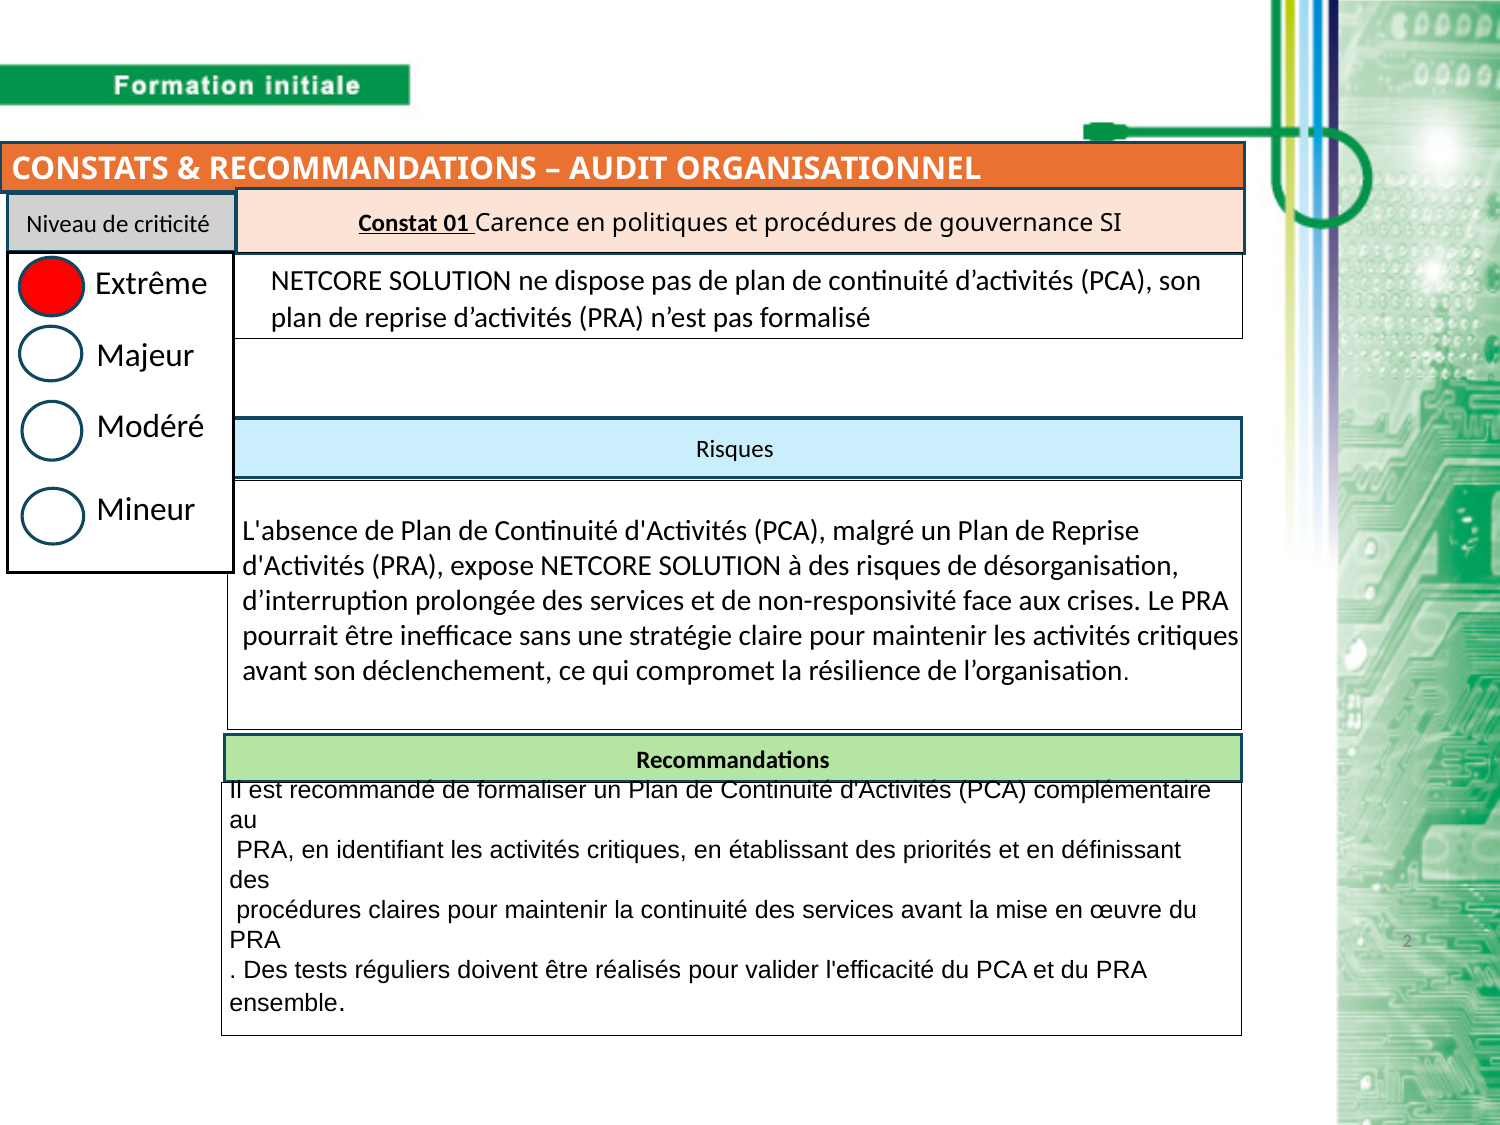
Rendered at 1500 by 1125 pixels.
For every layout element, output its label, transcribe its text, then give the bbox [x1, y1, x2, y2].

text_box [227, 574, 1242, 730]
text_box [221, 782, 1242, 1036]
picture [0, 0, 1500, 1125]
text_box Risques [235, 416, 1243, 479]
text_box [20, 486, 81, 546]
text_box L'absence de Plan de Continuité d'Activités (PCA), malgré un Plan de Reprise d'Activités (PRA), expose NETCORE SOLUTION à des risques de désorganisation, d’interruption prolongée des services et de non-responsivité face aux crises. Le PRA pourrait être inefficace sans une stratégie claire pour maintenir les activités critiques avant son déclenchement, ce qui compromet la résilience de l’organisation. [230, 506, 1252, 693]
text_box NETCORE SOLUTION ne dispose pas de plan de continuité d’activités (PCA), son plan de reprise d’activités (PRA) n’est pas formalisé [235, 252, 1243, 339]
text_box Constat 01 Carence en politiques et procédures de gouvernance SI [235, 187, 1246, 255]
text_box Il est recommandé de formaliser un Plan de Continuité d'Activités (PCA) complémentaire au PRA, en identifiant les activités critiques, en établissant des priorités et en définissant des procédures claires pour maintenir la continuité des services avant la mise en œuvre du PRA . Des tests réguliers doivent être réalisés pour valider l'efficacité du PCA et du PRA ensemble. [218, 768, 1242, 1023]
text_box Recommandations [223, 733, 1243, 783]
text_box Niveau de criticité [6, 192, 237, 253]
text_box Extrême [80, 254, 245, 309]
text_box Majeur [81, 326, 230, 381]
text_box Mineur [81, 479, 230, 535]
text_box CONSTATS & RECOMMANDATIONS – AUDIT ORGANISATIONNEL [0, 141, 1246, 194]
slide_number 2 [1242, 929, 1427, 975]
text_box [235, 480, 1242, 506]
text_box [6, 251, 235, 574]
text_box Modéré [81, 397, 225, 452]
text_box [17, 255, 80, 318]
text_box [17, 324, 81, 383]
text_box [20, 399, 81, 462]
